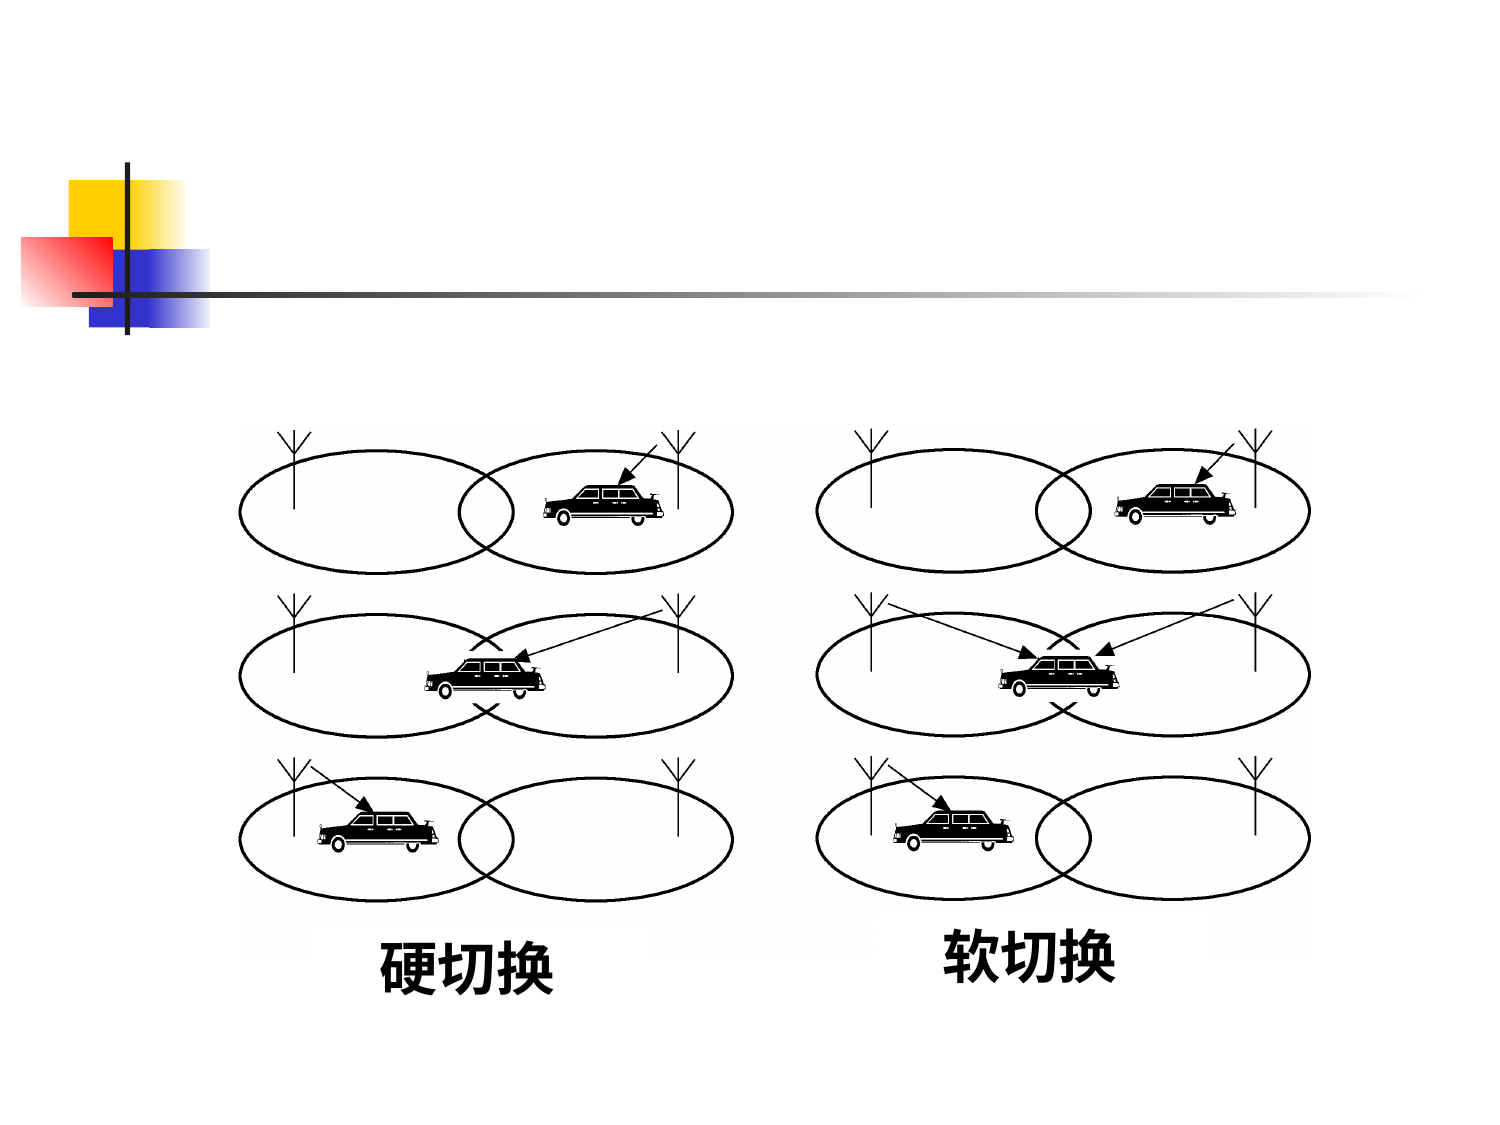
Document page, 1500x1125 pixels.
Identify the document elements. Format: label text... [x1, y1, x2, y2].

text_box 软切换 [875, 966, 1213, 998]
text_box 硬切换 [312, 966, 650, 1010]
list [237, 424, 1313, 958]
